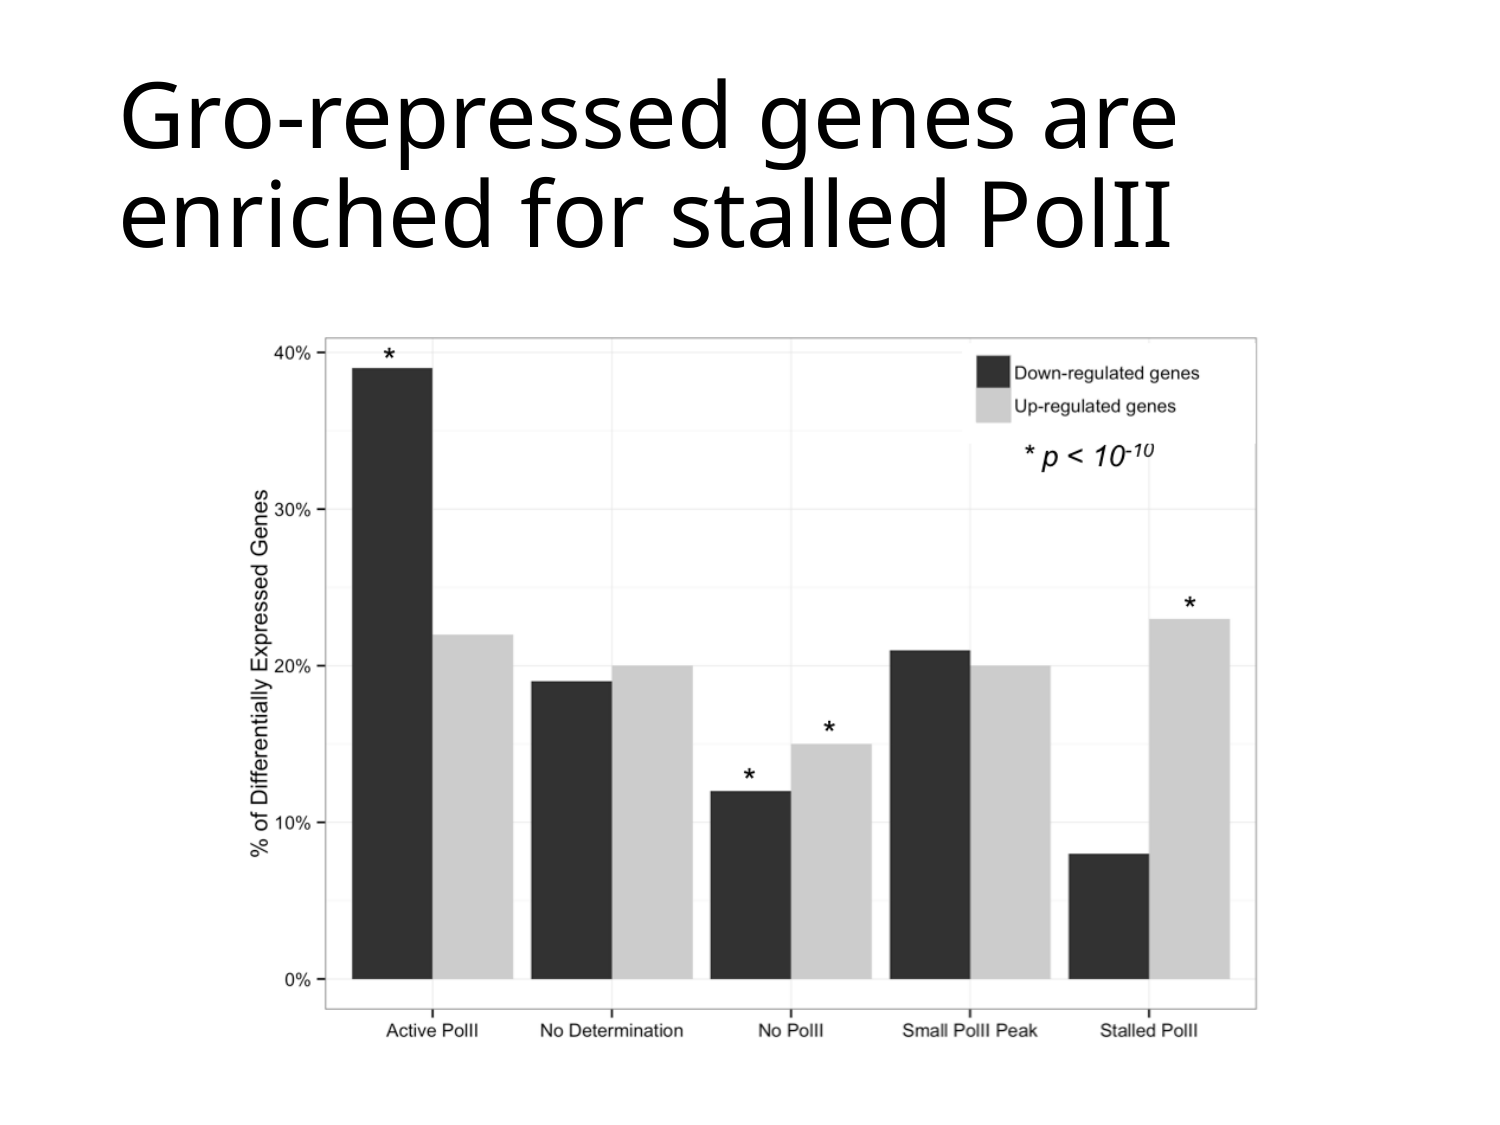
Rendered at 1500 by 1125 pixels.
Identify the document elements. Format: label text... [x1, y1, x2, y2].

picture [230, 310, 1270, 1081]
title Gro-repressed genes are enriched for stalled PolII [103, 59, 1397, 278]
